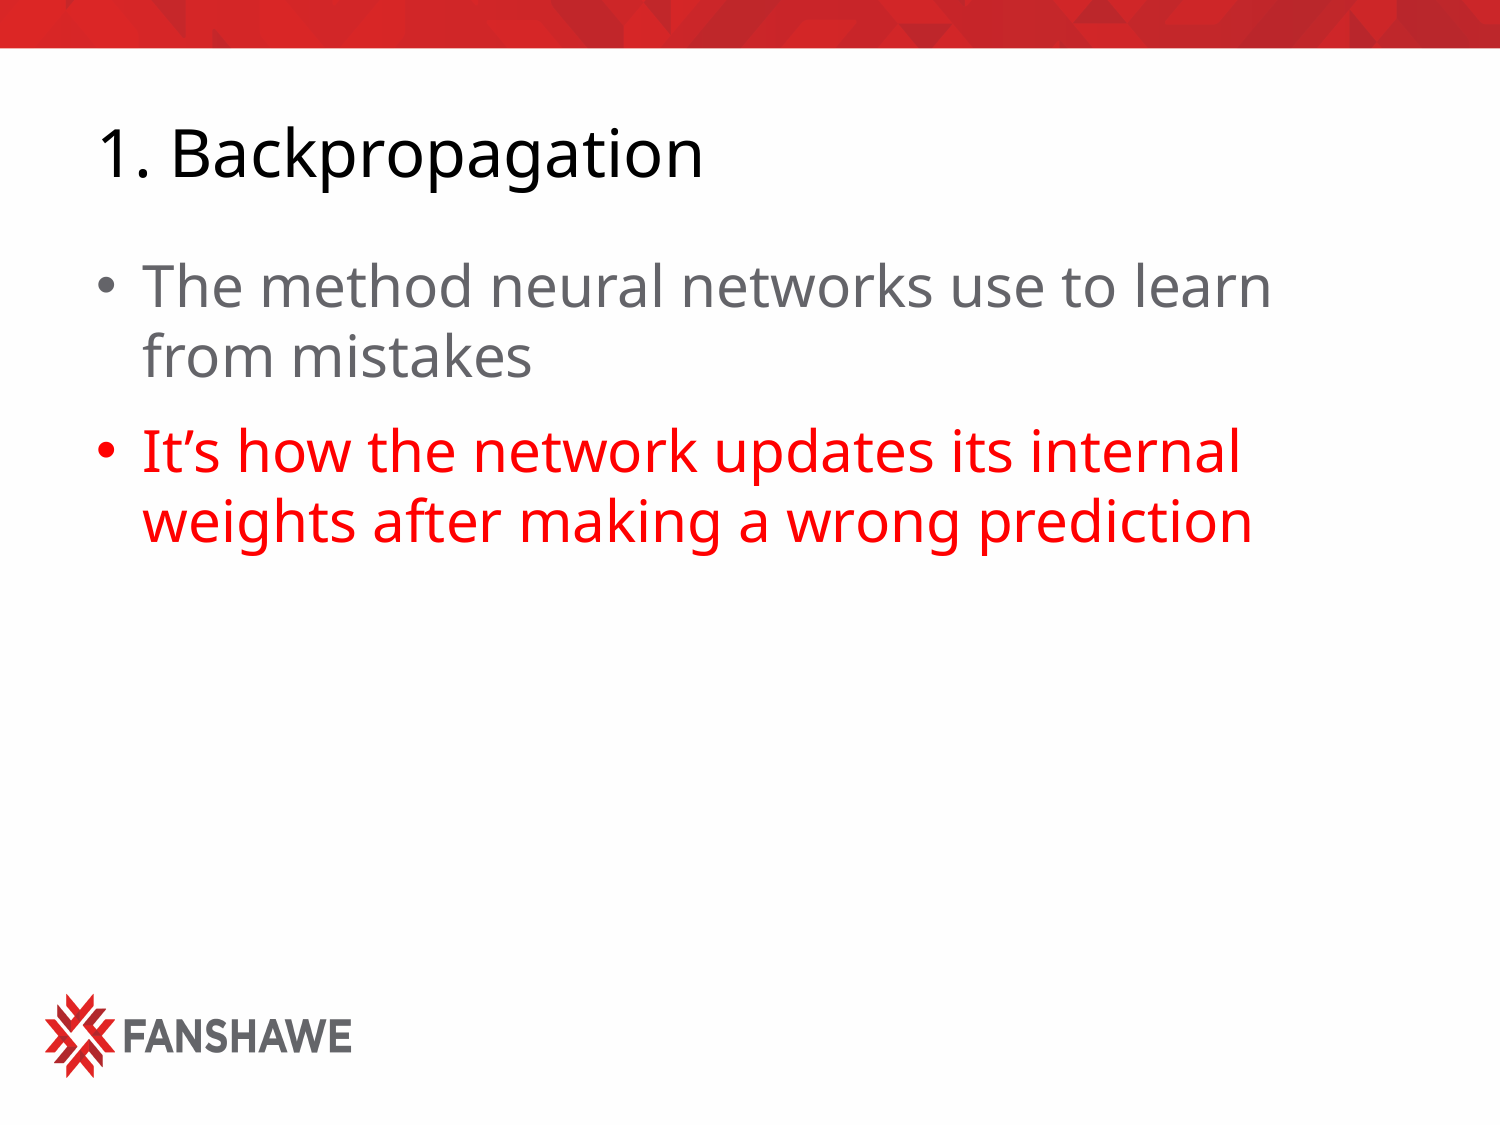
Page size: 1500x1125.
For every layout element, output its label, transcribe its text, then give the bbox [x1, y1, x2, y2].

list The method neural networks use to learn from mistakes It’s how the network updates its internal weights after making a wrong prediction [81, 242, 1419, 950]
title 1. Backpropagation [81, 59, 1419, 242]
picture [0, 0, 1500, 1125]
